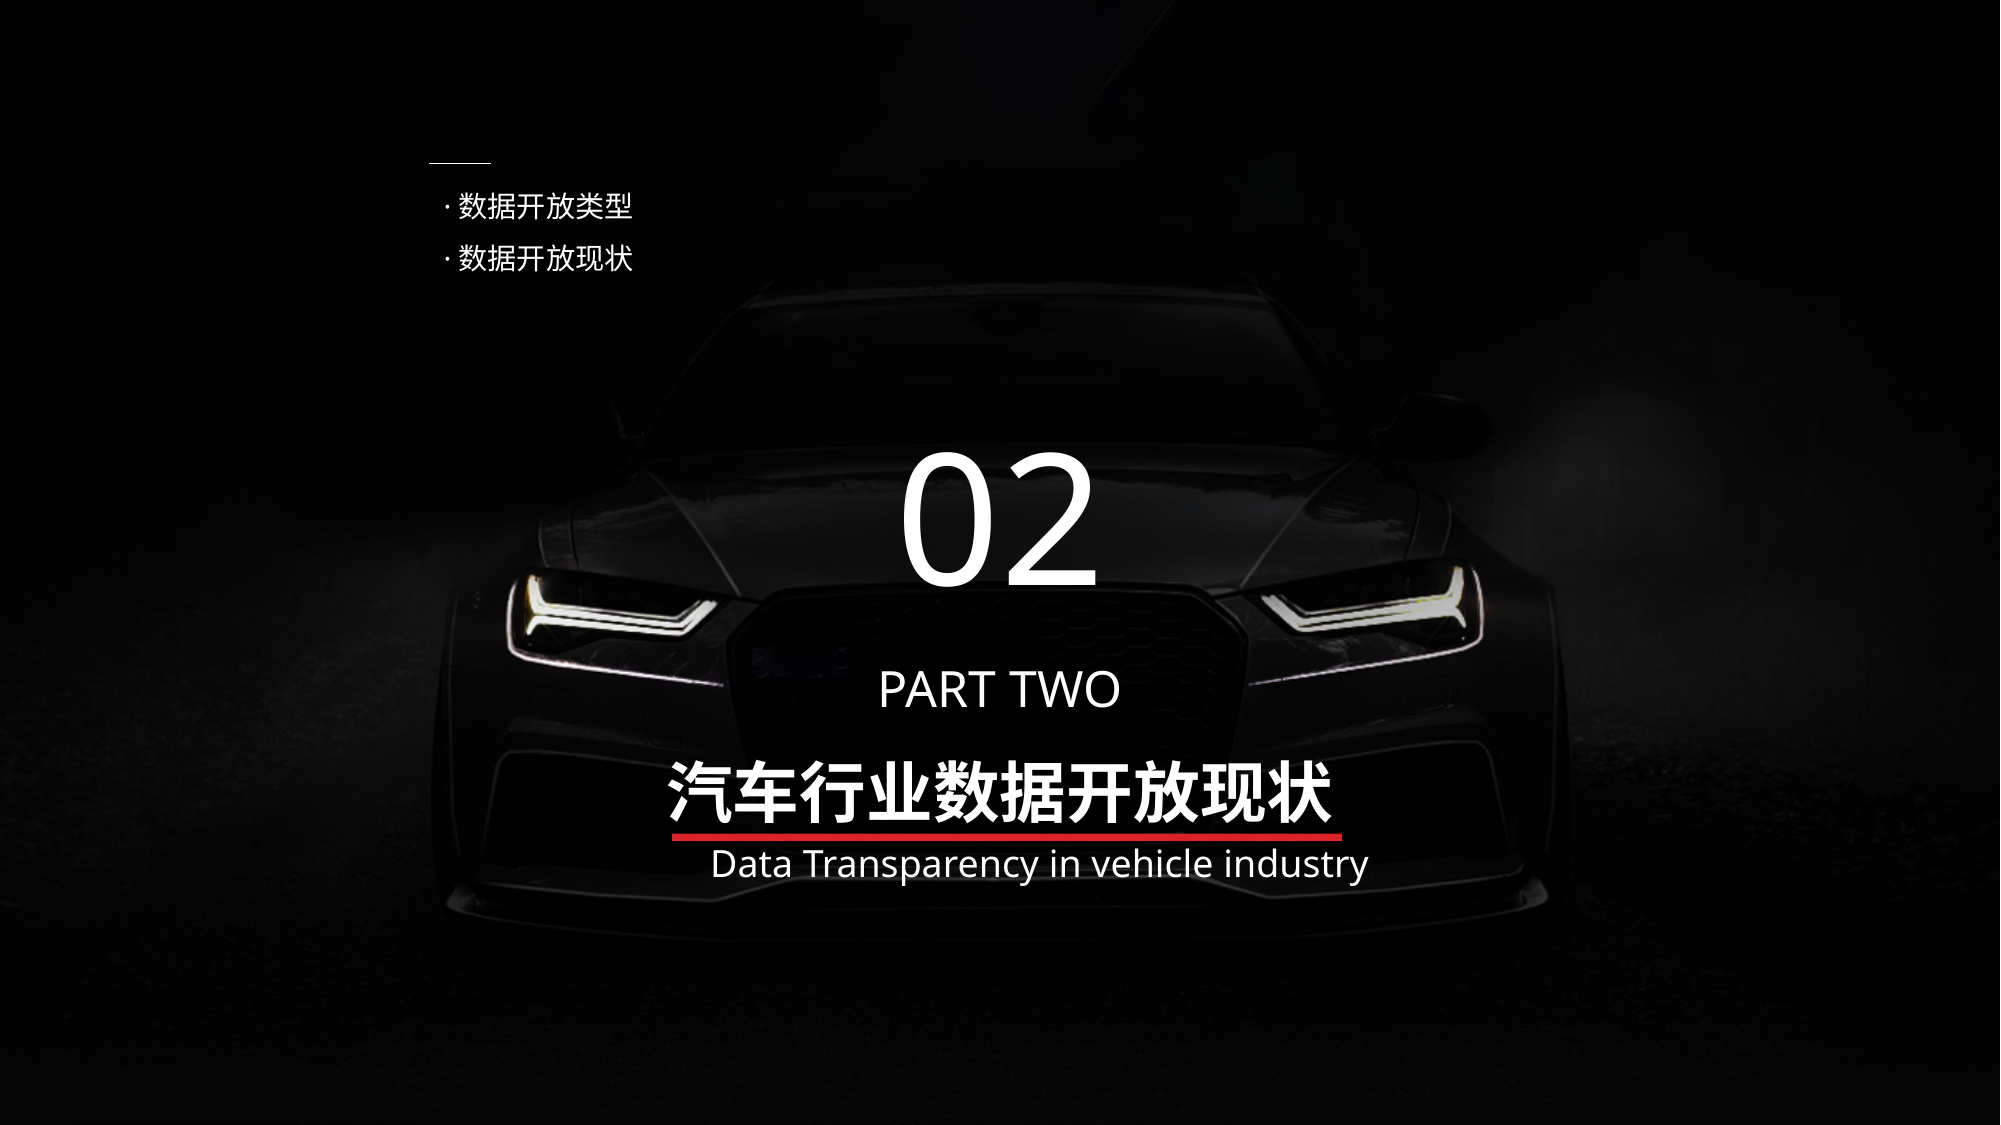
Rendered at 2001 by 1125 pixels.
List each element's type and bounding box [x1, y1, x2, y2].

picture [0, 0, 2000, 1125]
text_box [428, 649, 1572, 840]
